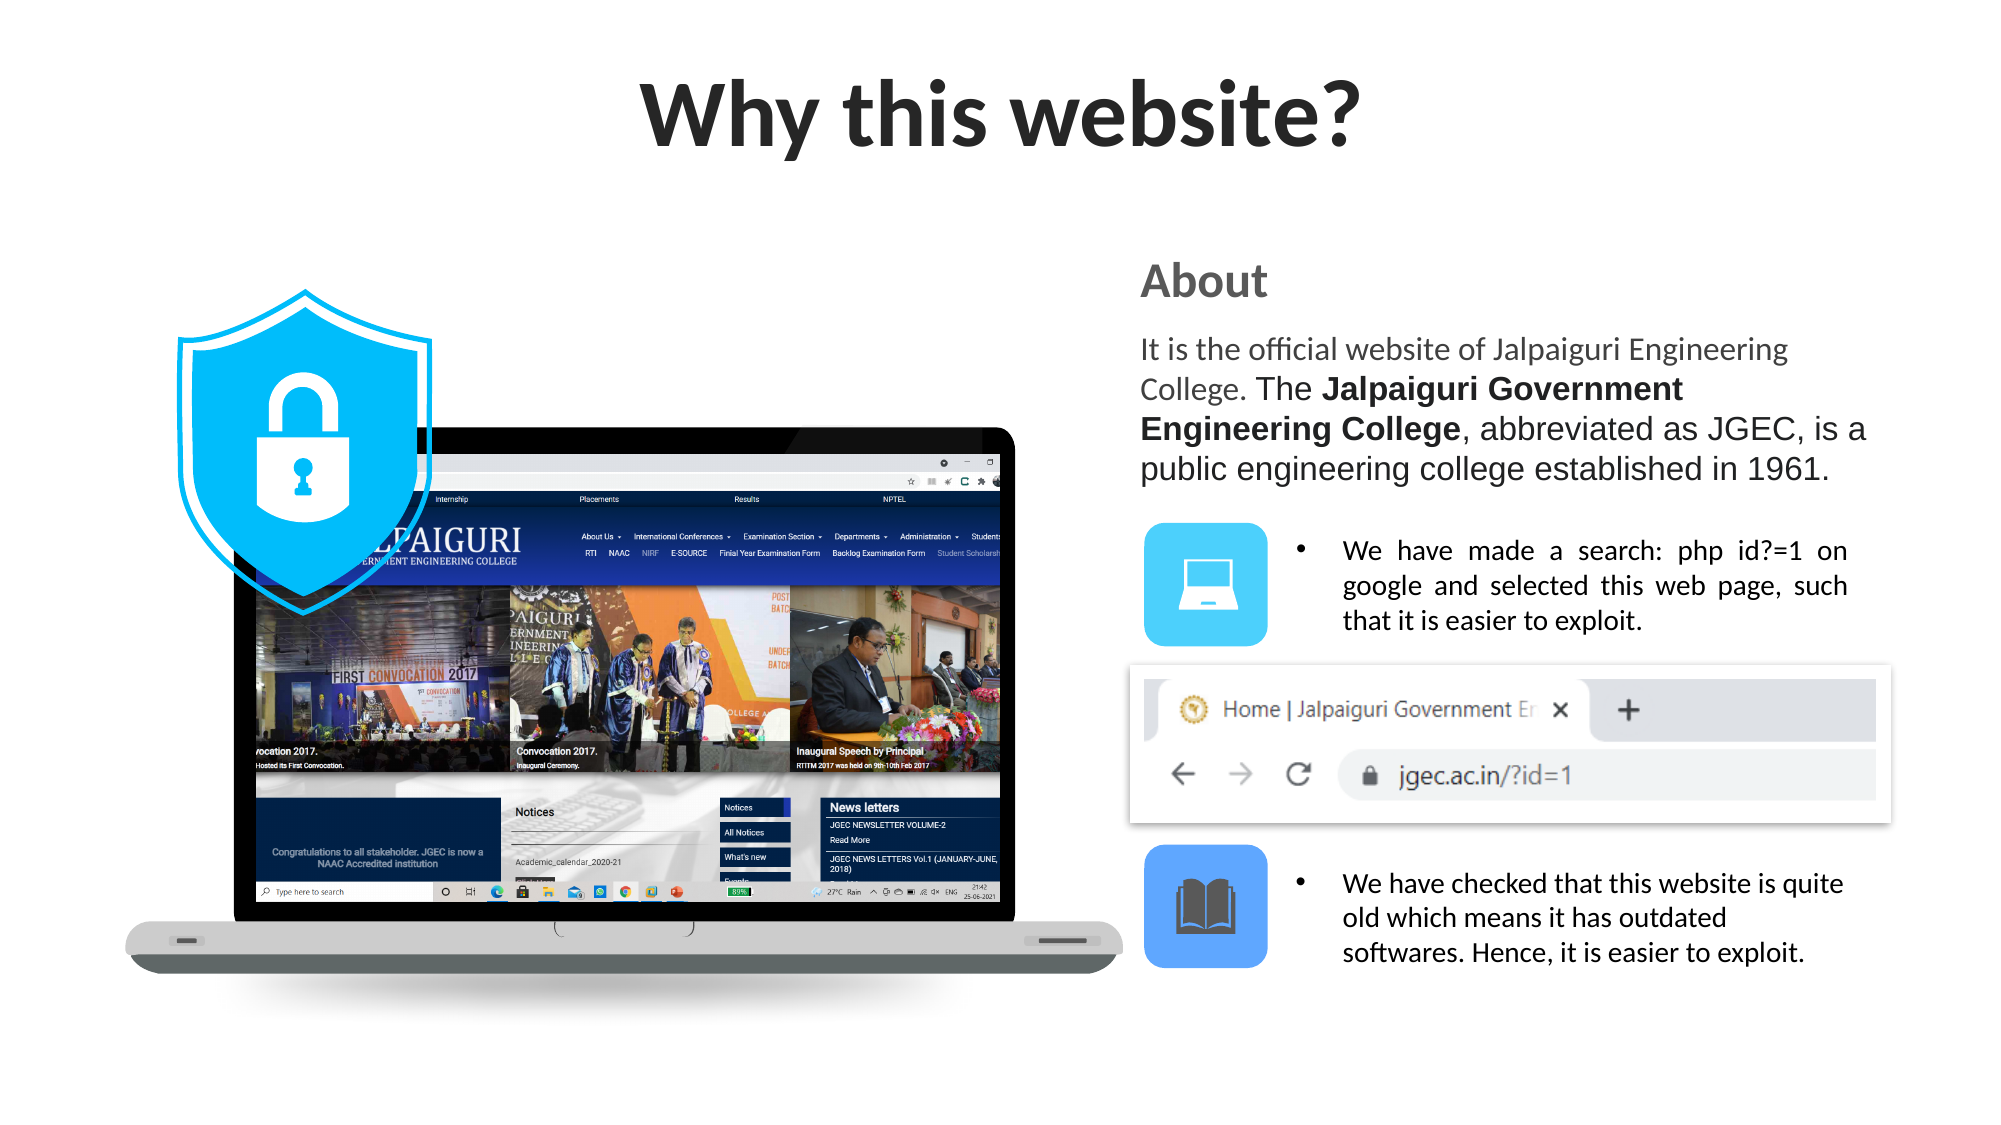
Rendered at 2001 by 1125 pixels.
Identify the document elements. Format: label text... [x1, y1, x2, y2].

text_box [1175, 877, 1237, 935]
picture [256, 454, 1000, 902]
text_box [179, 291, 430, 613]
text_box [1143, 843, 1269, 970]
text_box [1125, 239, 1887, 497]
list Why this website? [53, 55, 1952, 175]
text_box [1177, 558, 1240, 611]
text_box [1143, 521, 1269, 648]
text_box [1281, 497, 1863, 646]
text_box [1280, 844, 1885, 977]
picture [1144, 679, 1877, 808]
